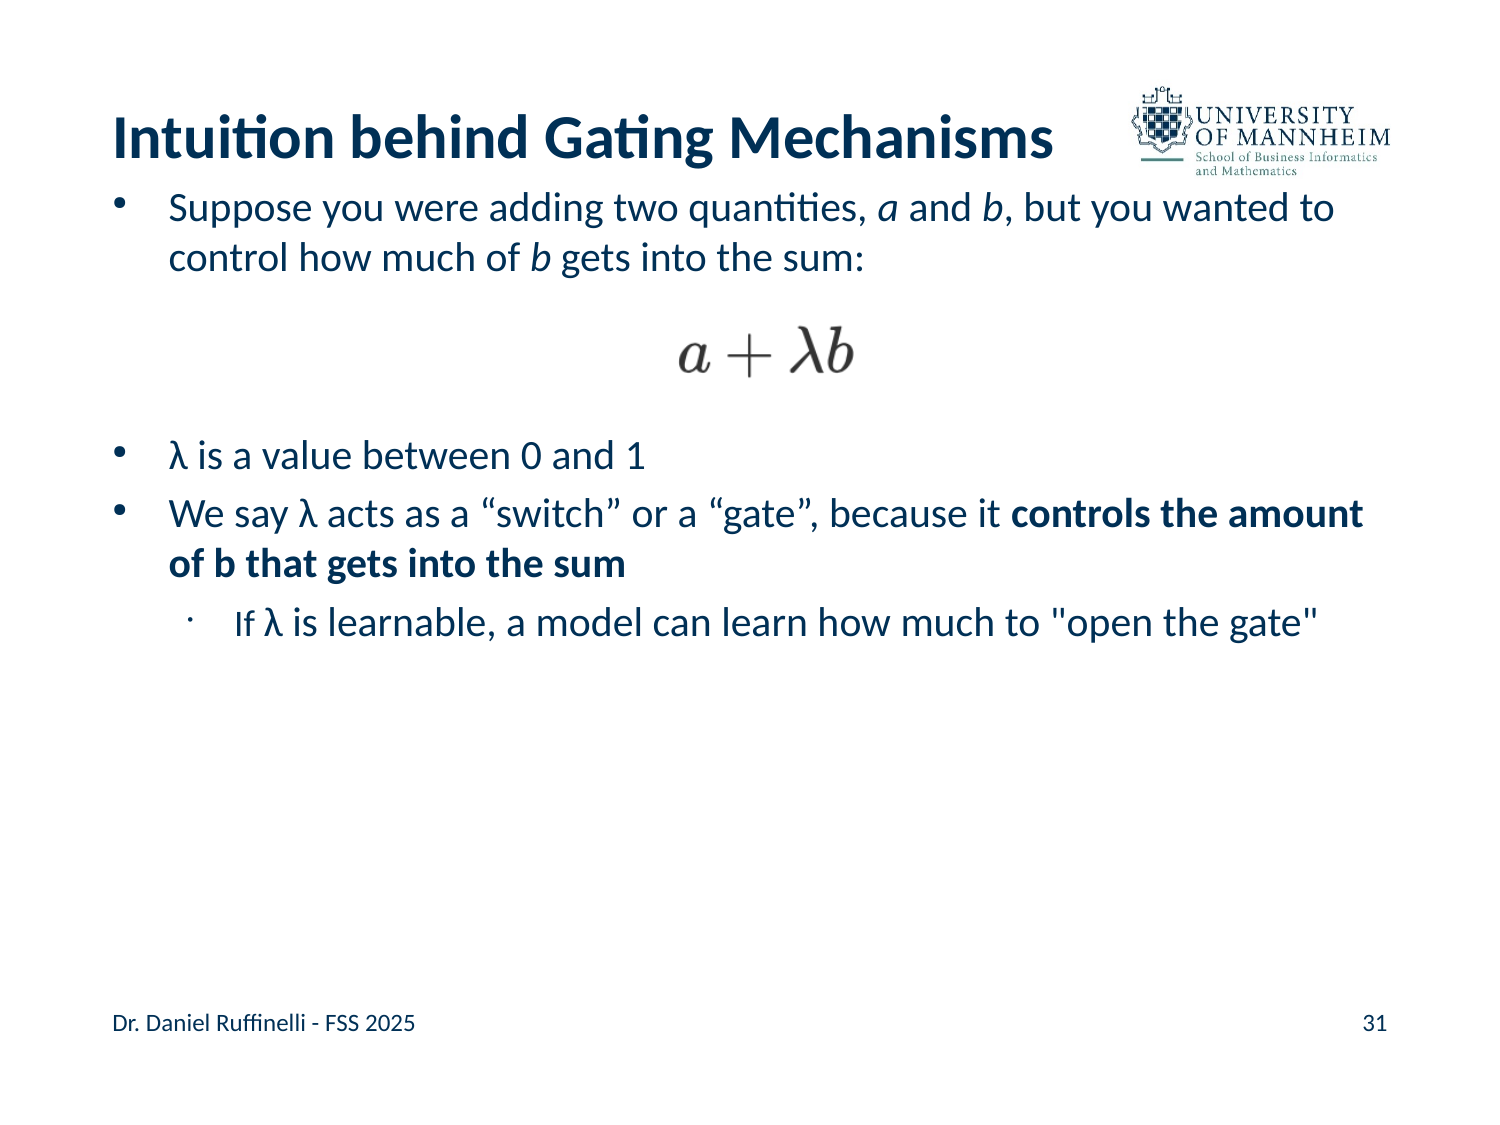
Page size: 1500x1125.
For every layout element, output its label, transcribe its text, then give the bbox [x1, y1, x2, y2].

title Intuition behind Gating Mechanisms [112, 95, 1117, 179]
slide_number 31 [1214, 1006, 1388, 1036]
footer Dr. Daniel Ruffinelli - FSS 2025 [112, 1006, 588, 1036]
picture [639, 306, 885, 404]
list Suppose you were adding two quantities, a and b, but you wanted to control how much of b gets into the sum: λ is a value between 0 and 1 We say λ acts as a “switch” or a “gate”, because it controls the amount of b that gets into the sum If λ is learnable, a model can learn how much to "open the gate" [112, 179, 1388, 955]
picture [1095, 57, 1426, 211]
